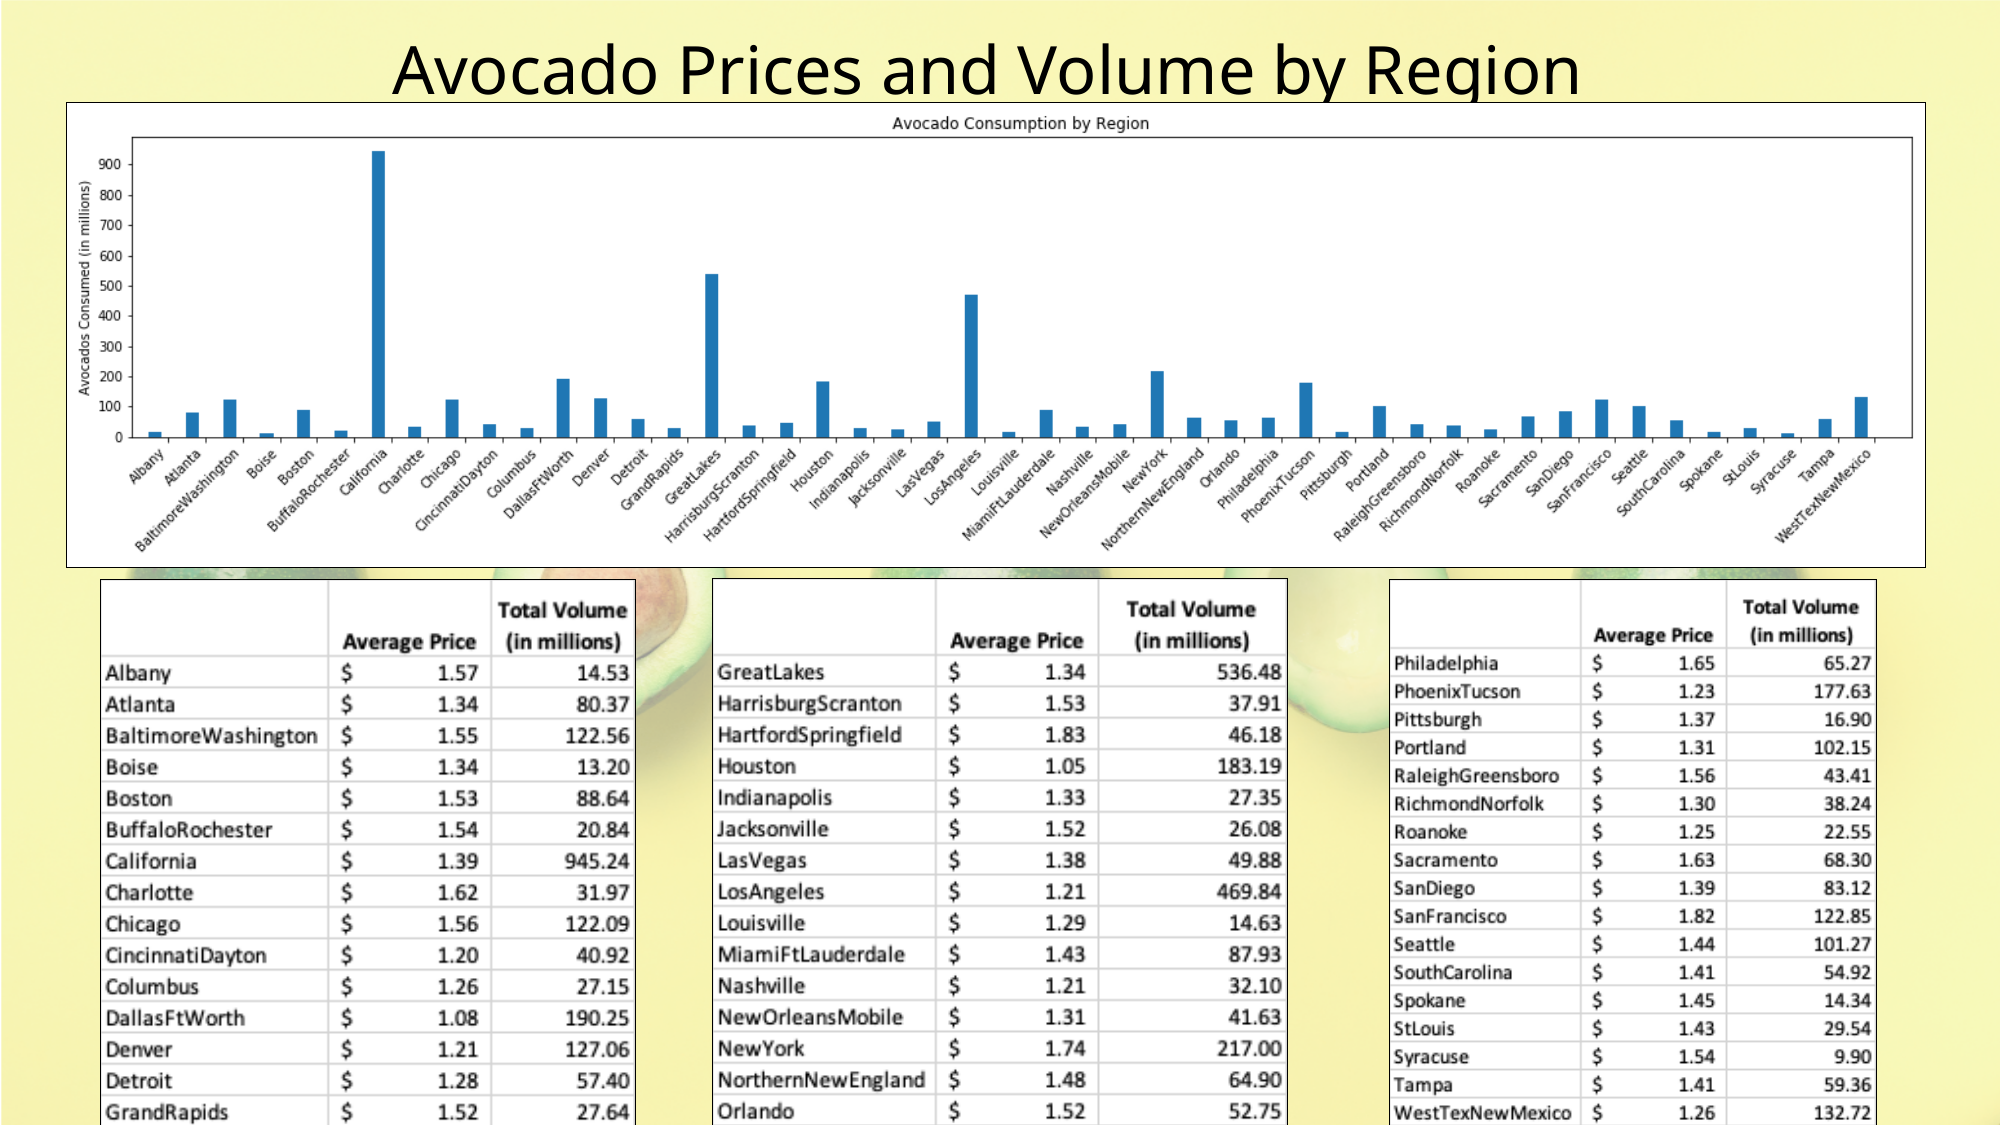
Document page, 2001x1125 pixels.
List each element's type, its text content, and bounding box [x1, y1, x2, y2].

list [66, 102, 1926, 568]
picture [1389, 579, 1877, 1125]
picture [100, 579, 636, 1125]
title Avocado Prices and Volume by Region [66, 0, 1910, 102]
picture [712, 578, 1288, 1125]
